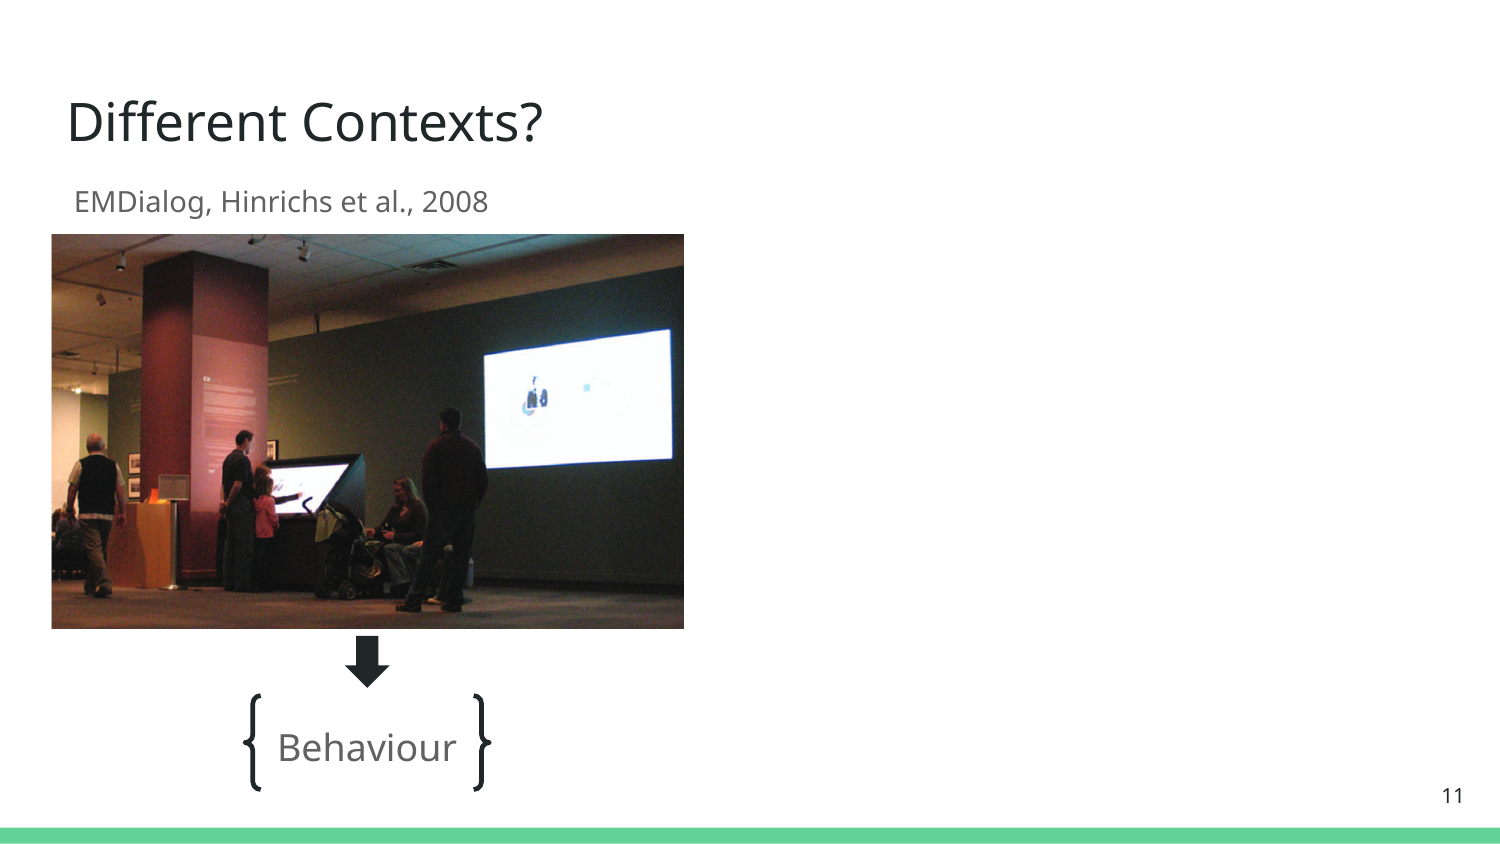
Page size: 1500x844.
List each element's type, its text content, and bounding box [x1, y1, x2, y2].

slide_number ‹#› [1389, 764, 1480, 830]
text_box EMDialog, Hinrichs et al., 2008 [51, 168, 513, 232]
text_box [344, 638, 390, 688]
title Different Contexts? [51, 72, 1449, 167]
text_box Behaviour [244, 695, 490, 790]
picture [50, 233, 684, 629]
